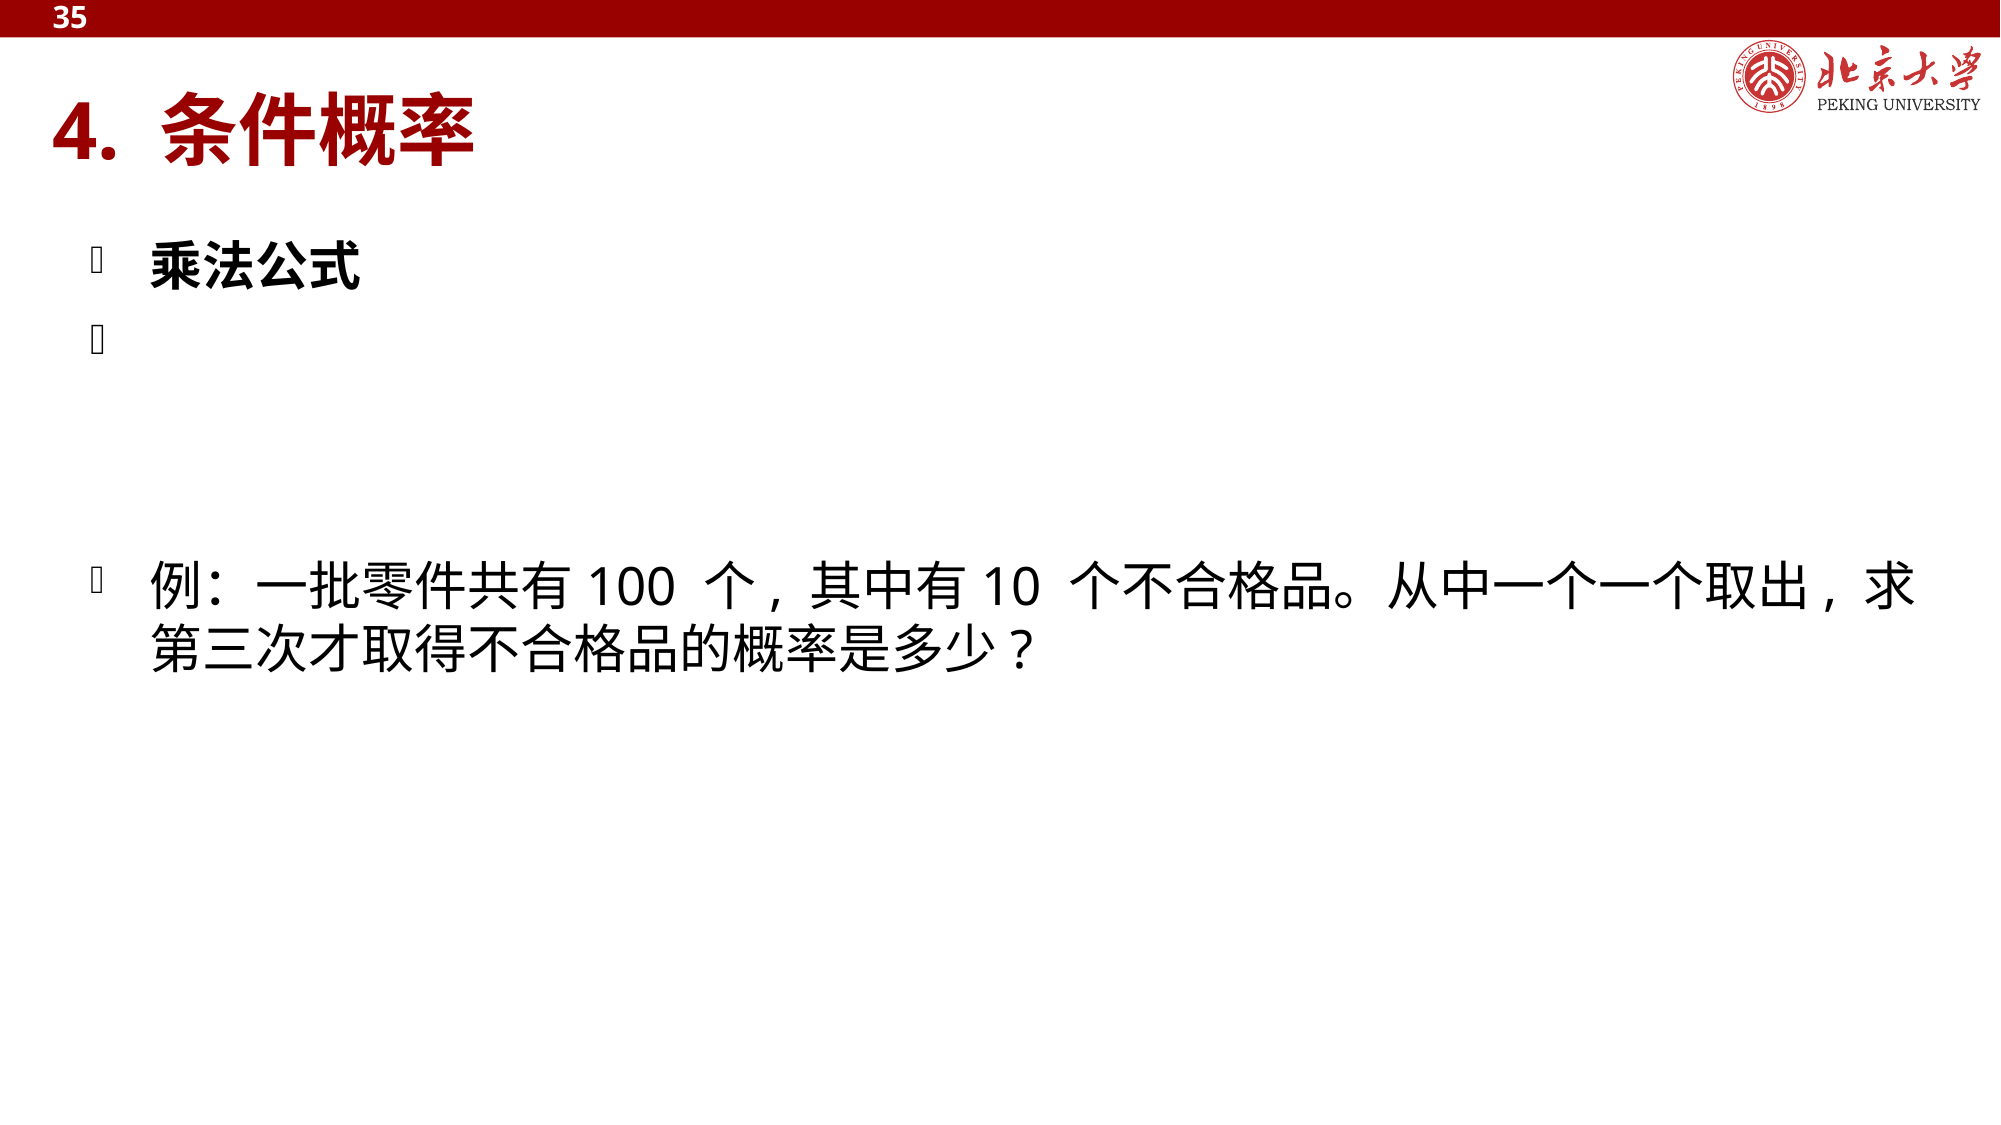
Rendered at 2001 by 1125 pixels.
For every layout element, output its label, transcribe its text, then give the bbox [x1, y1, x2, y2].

slide_number 35 [37, 5, 225, 34]
title 4. 条件概率 [37, 62, 1951, 194]
